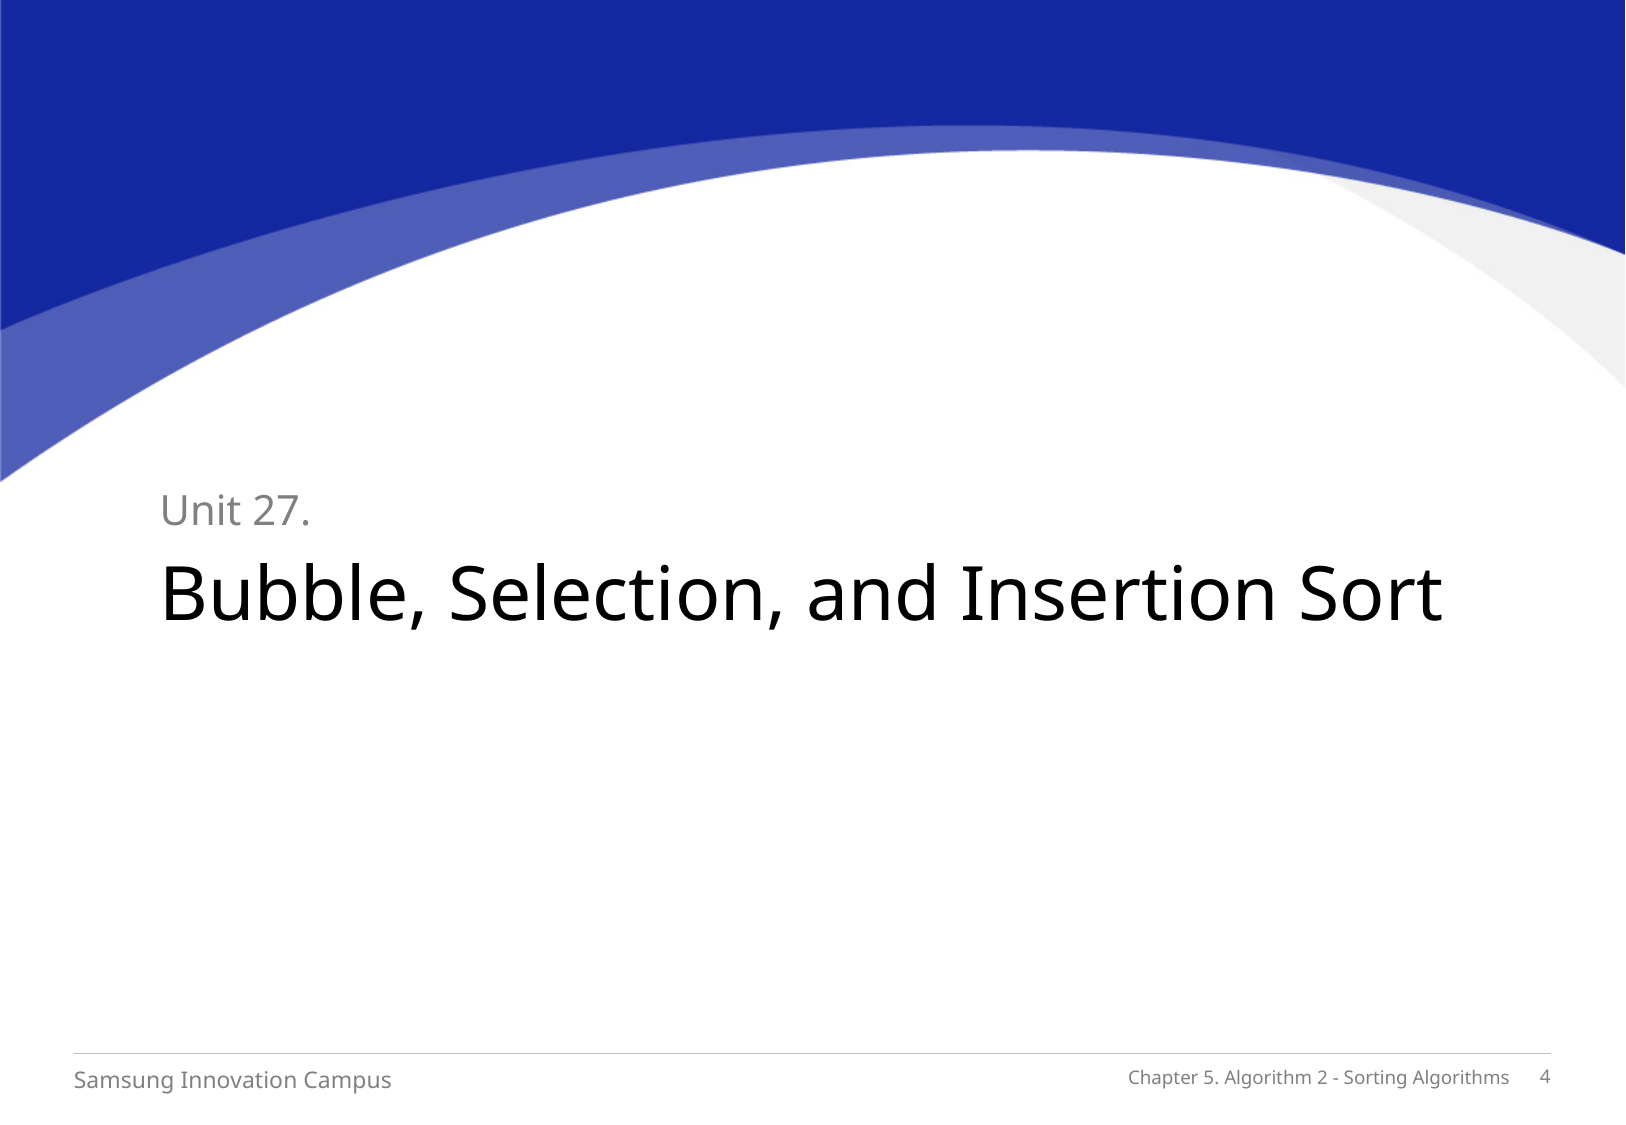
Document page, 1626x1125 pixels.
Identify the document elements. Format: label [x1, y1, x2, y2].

picture [0, 0, 1625, 1125]
text_box [159, 483, 1516, 637]
